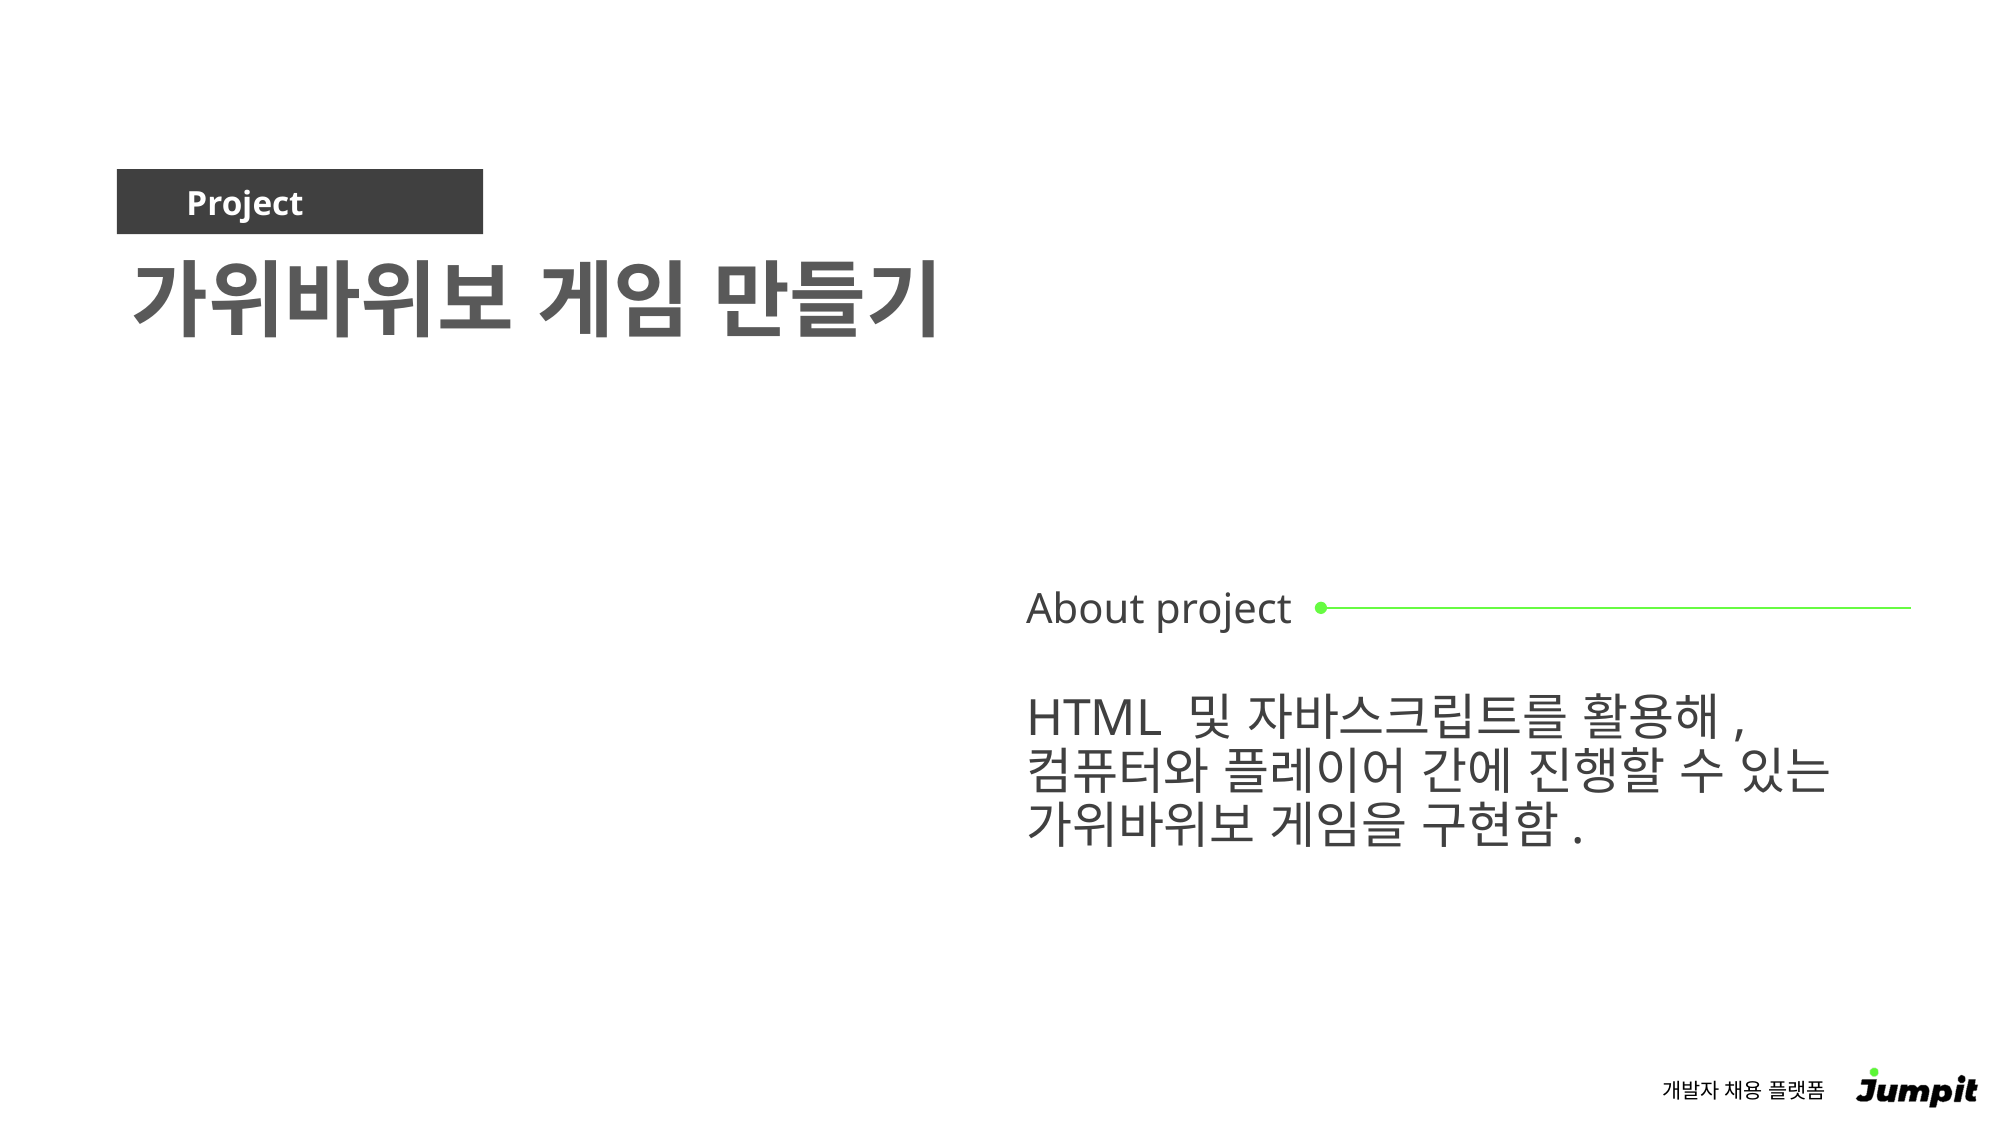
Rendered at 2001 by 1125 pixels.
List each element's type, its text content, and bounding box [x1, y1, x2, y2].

list HTML 및 자바스크립트를 활용해, 컴퓨터와 플레이어 간에 진행할 수 있는 가위바위보 게임을 구현함. [1011, 684, 1934, 1001]
list 가위바위보 게임 만들기 [116, 251, 1424, 360]
picture [1849, 1063, 1982, 1113]
